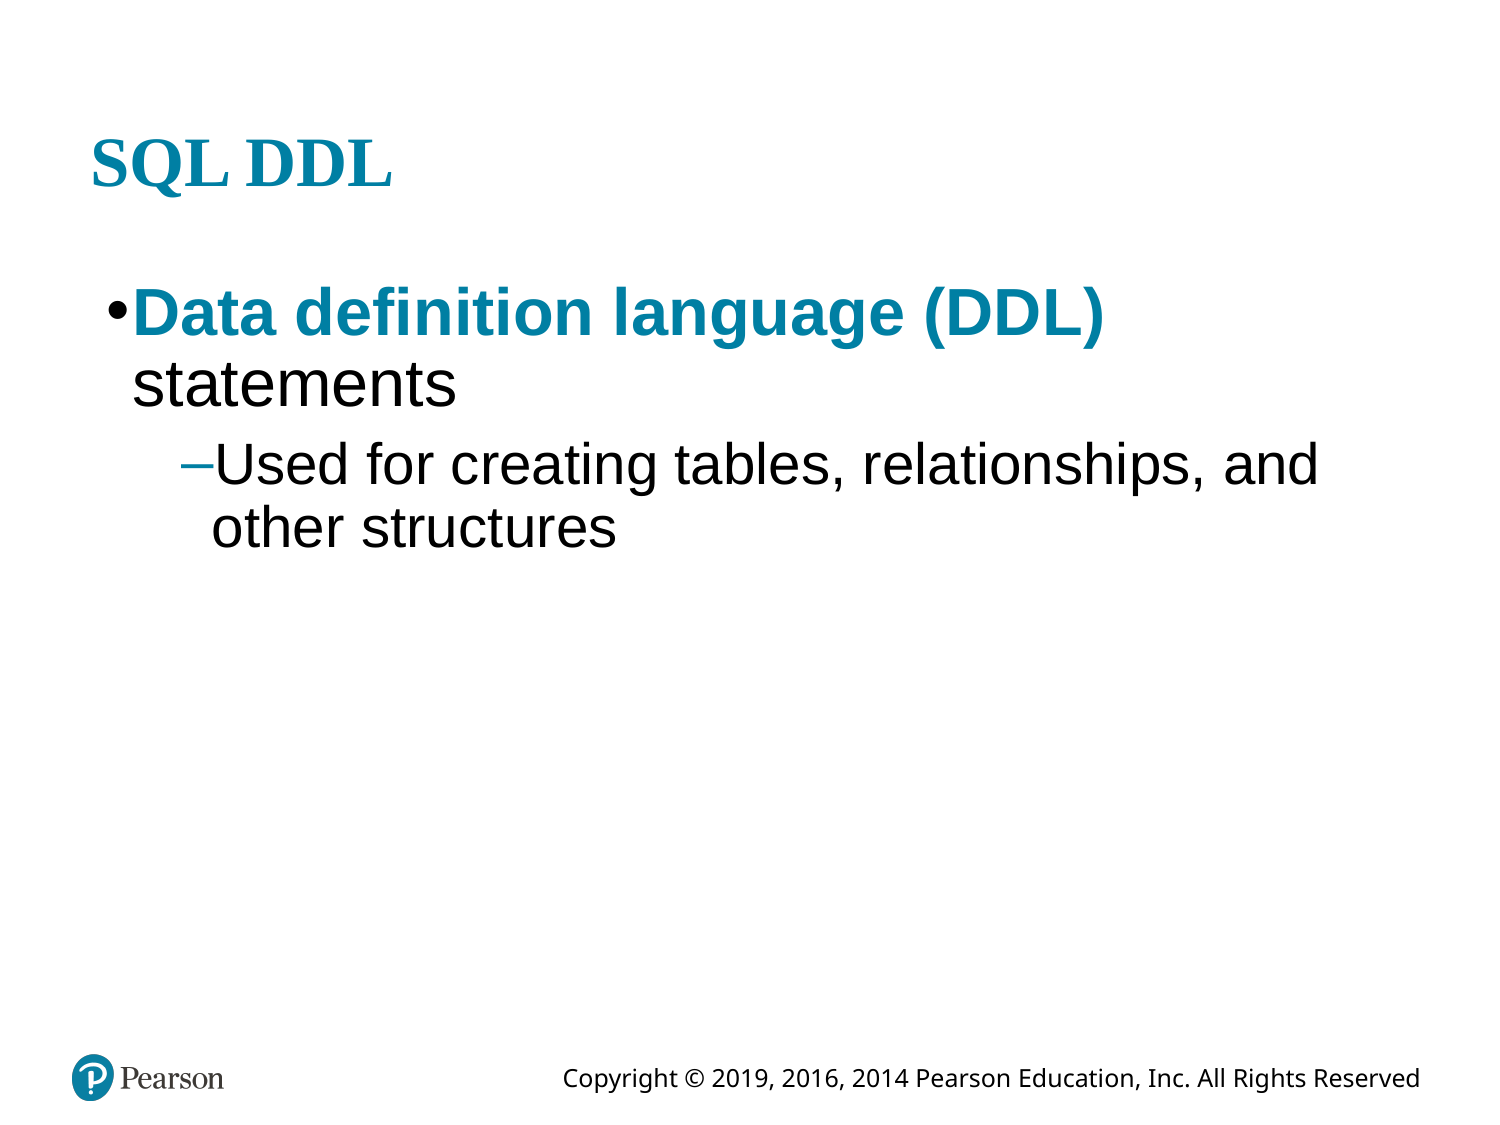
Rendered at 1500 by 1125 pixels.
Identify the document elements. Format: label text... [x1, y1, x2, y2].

picture [72, 1087, 83, 1101]
picture [80, 1063, 106, 1088]
list Data definition language (DDL) statements Used for creating tables, relationships, and other structures [75, 262, 1425, 1005]
title SQL DDL [75, 35, 1425, 216]
picture [72, 1054, 88, 1070]
picture [98, 1054, 224, 1101]
